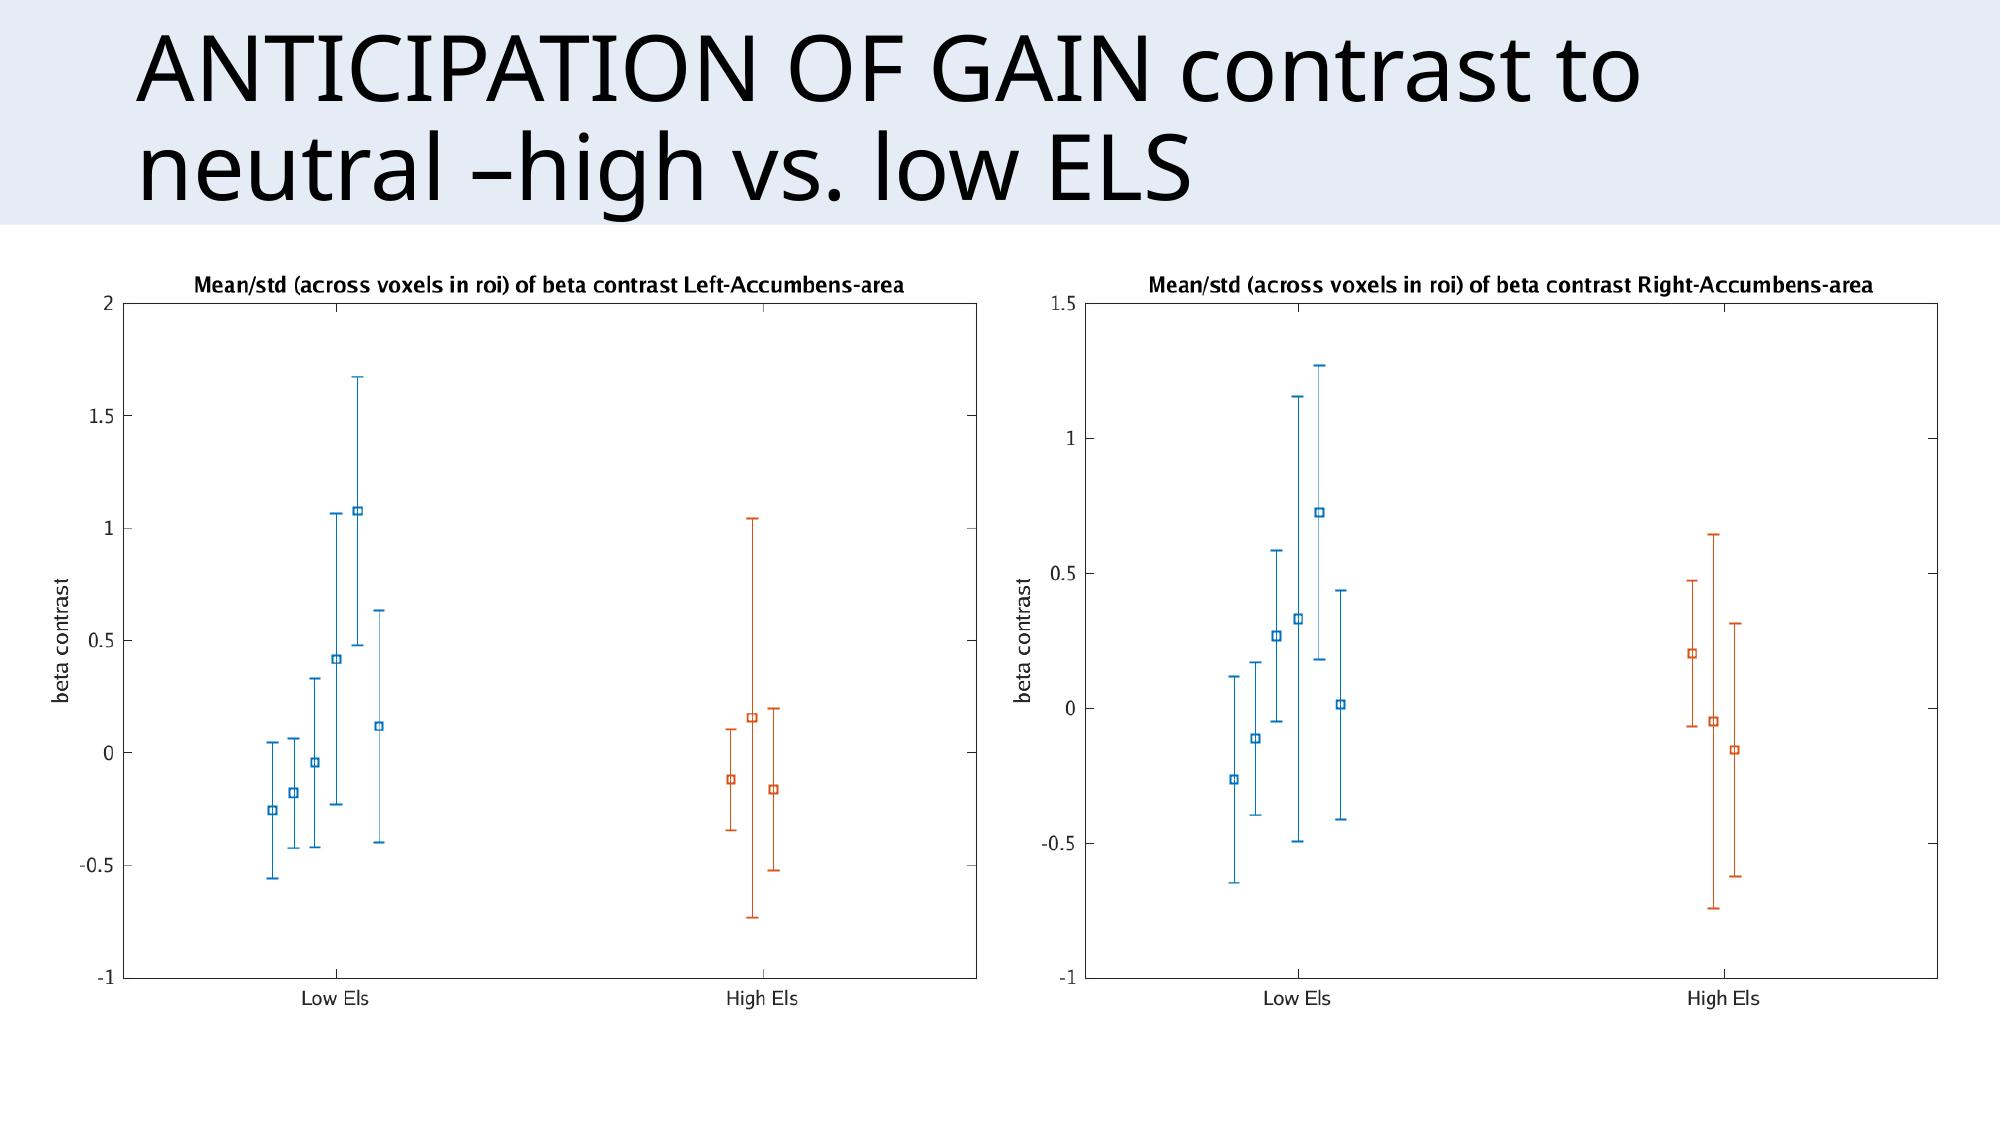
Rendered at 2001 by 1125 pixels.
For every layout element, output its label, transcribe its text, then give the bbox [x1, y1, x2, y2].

text_box [0, 0, 2000, 225]
picture [46, 242, 1962, 1068]
title ANTICIPATION OF GAIN contrast to neutral –high vs. low ELS [121, 12, 1989, 231]
